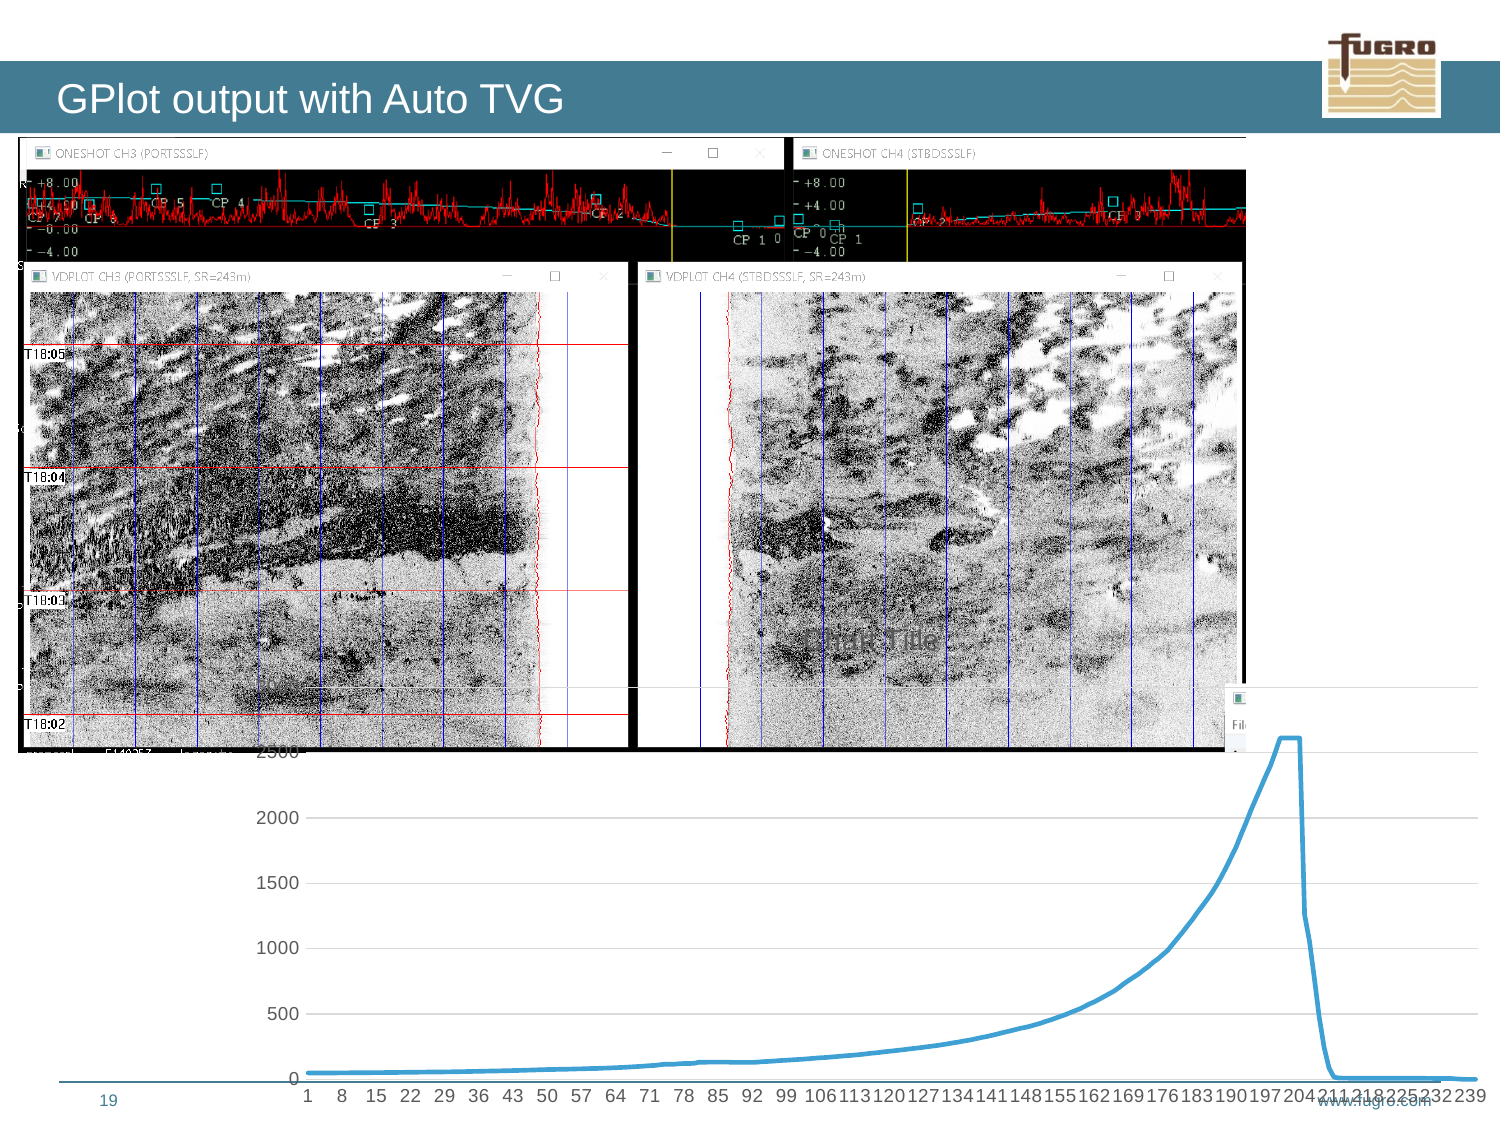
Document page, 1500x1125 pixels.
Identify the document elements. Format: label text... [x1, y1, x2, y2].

chart [230, 596, 1500, 1118]
picture [1322, 0, 1441, 118]
title GPlot output with Auto TVG [41, 3, 1265, 191]
picture [18, 136, 1246, 753]
